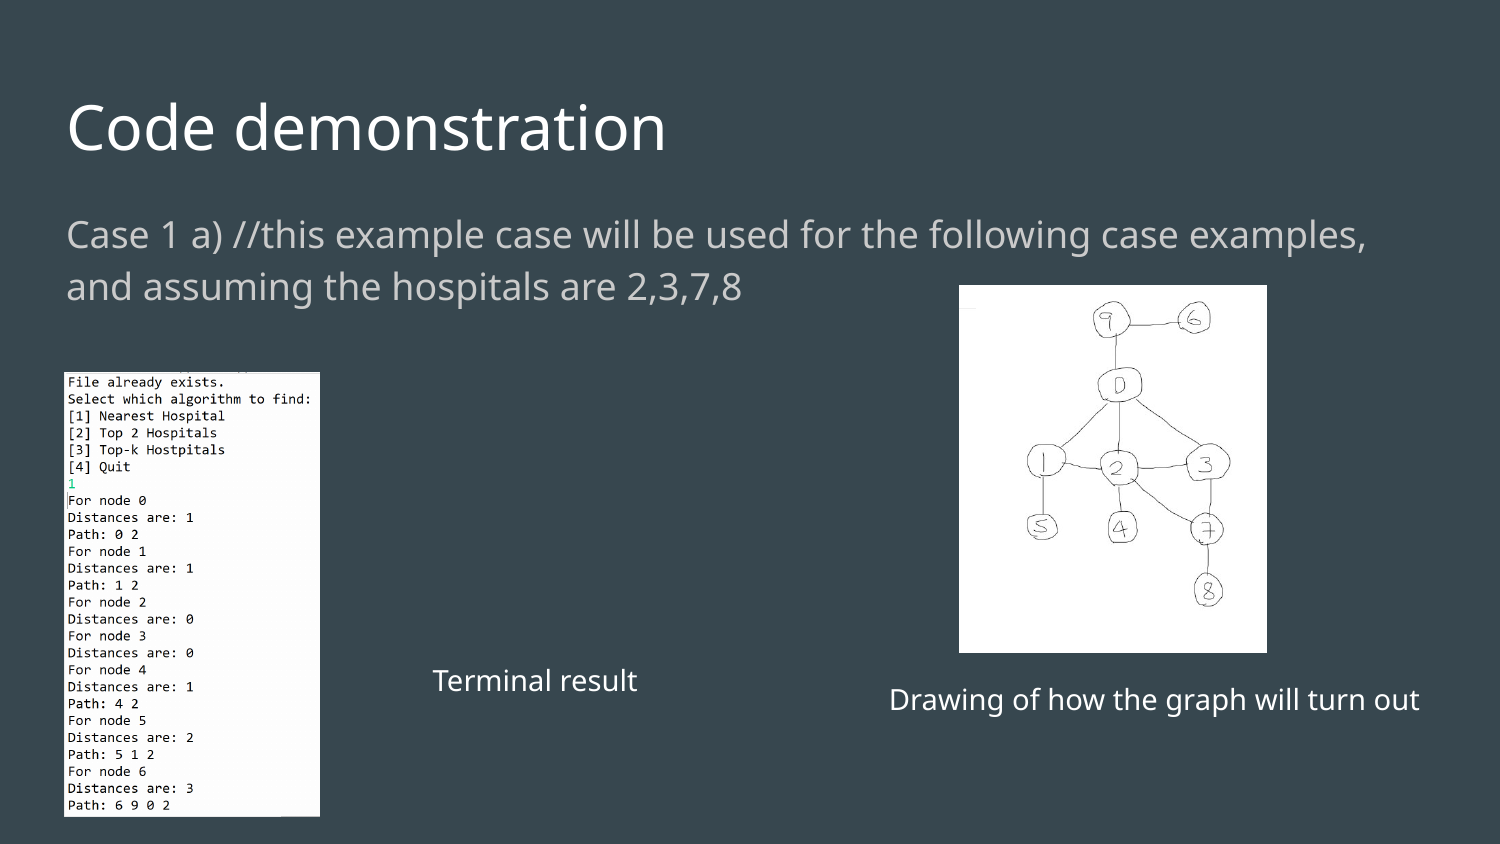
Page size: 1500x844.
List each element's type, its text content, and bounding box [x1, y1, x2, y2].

picture [958, 285, 1267, 654]
title Code demonstration [51, 72, 1449, 167]
text_box Drawing of how the graph will turn out [873, 666, 1438, 741]
picture [64, 372, 321, 817]
text_box Terminal result [417, 647, 725, 760]
list Case 1 a) //this example case will be used for the following case examples, and assuming the hospitals are 2,3,7,8 [51, 189, 1449, 750]
